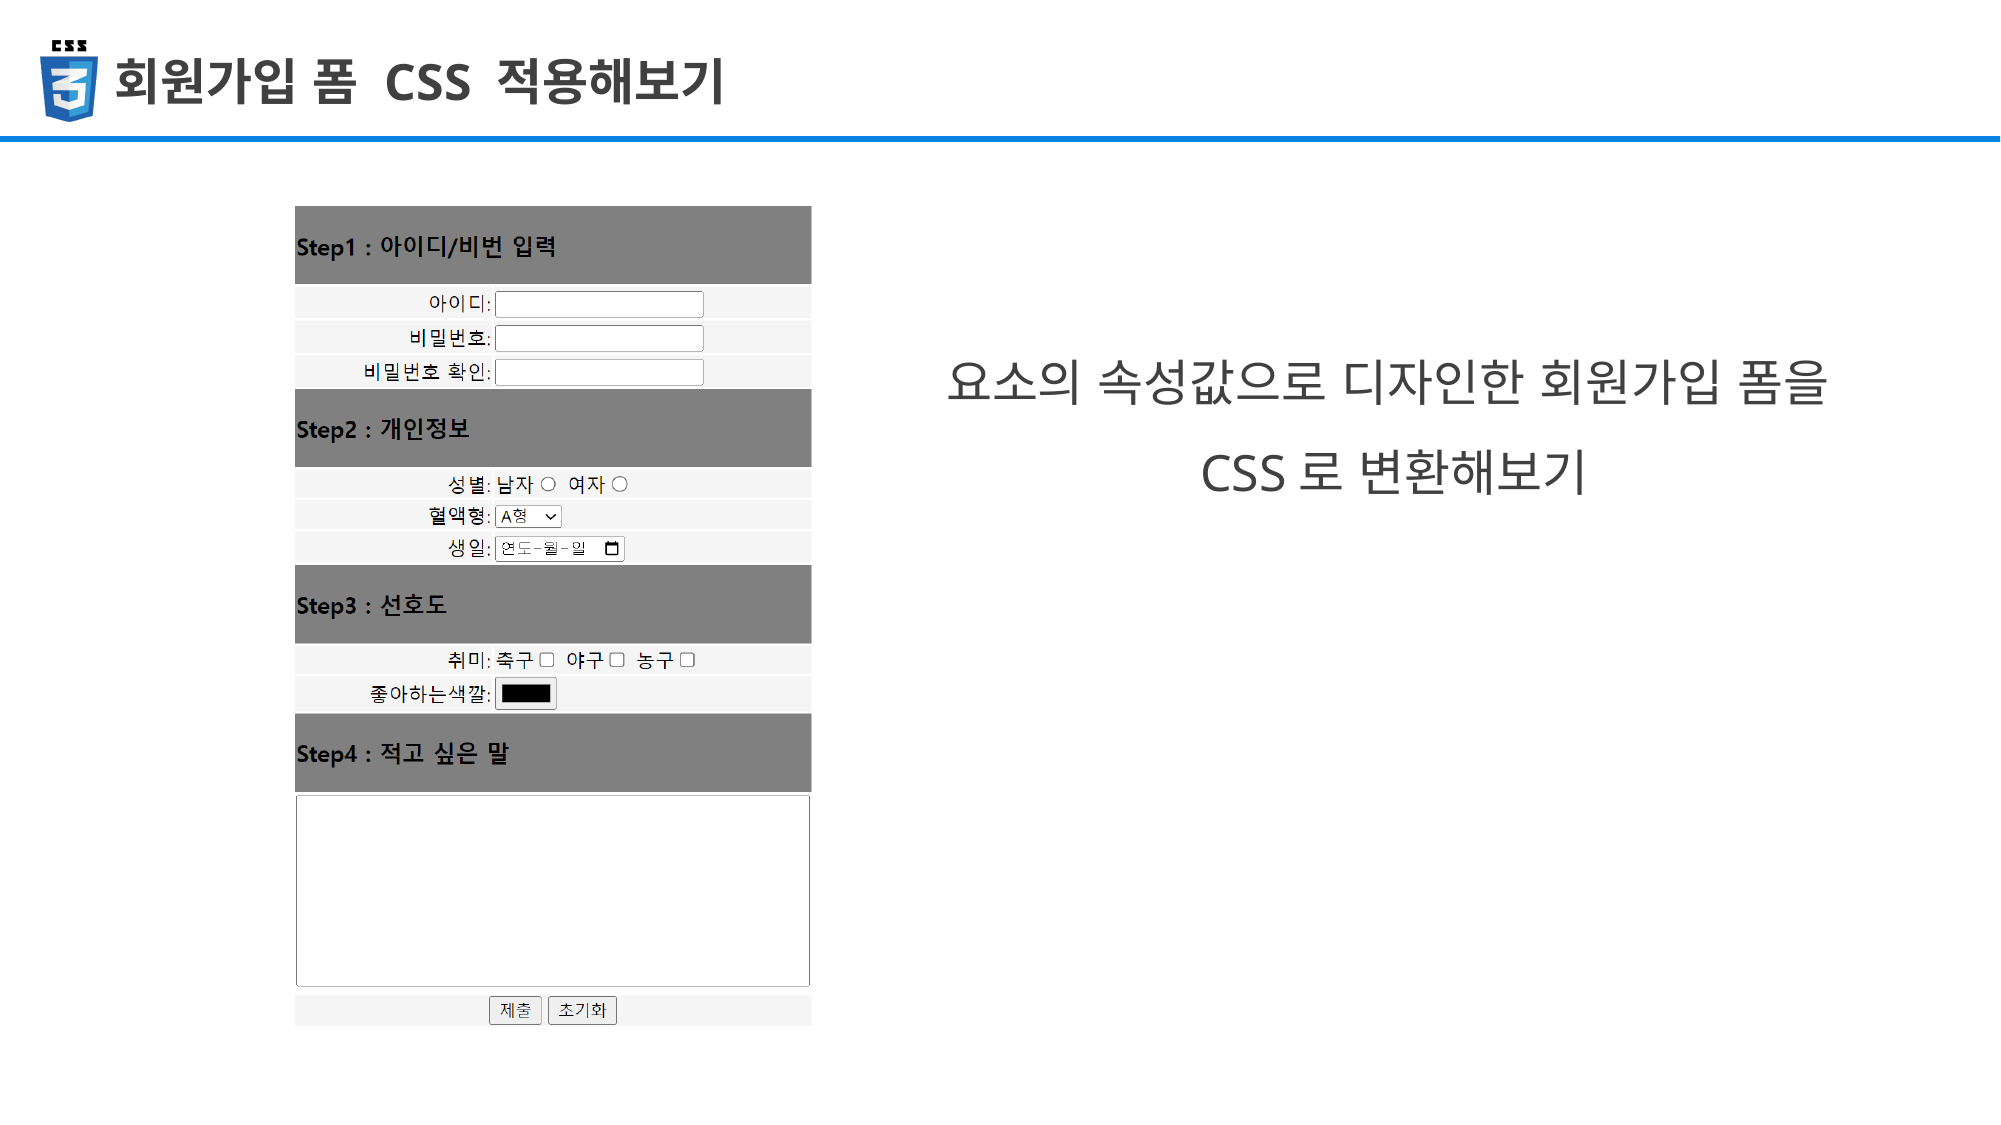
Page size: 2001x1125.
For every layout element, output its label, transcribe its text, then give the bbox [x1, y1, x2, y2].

text_box 요소의 속성값으로 디자인한 회원가입 폼을 CSS로 변환해보기 [912, 313, 1864, 509]
text_box 회원가입 폼 CSS 적용해보기 [100, 43, 742, 119]
picture [40, 40, 98, 122]
picture [281, 194, 817, 1040]
